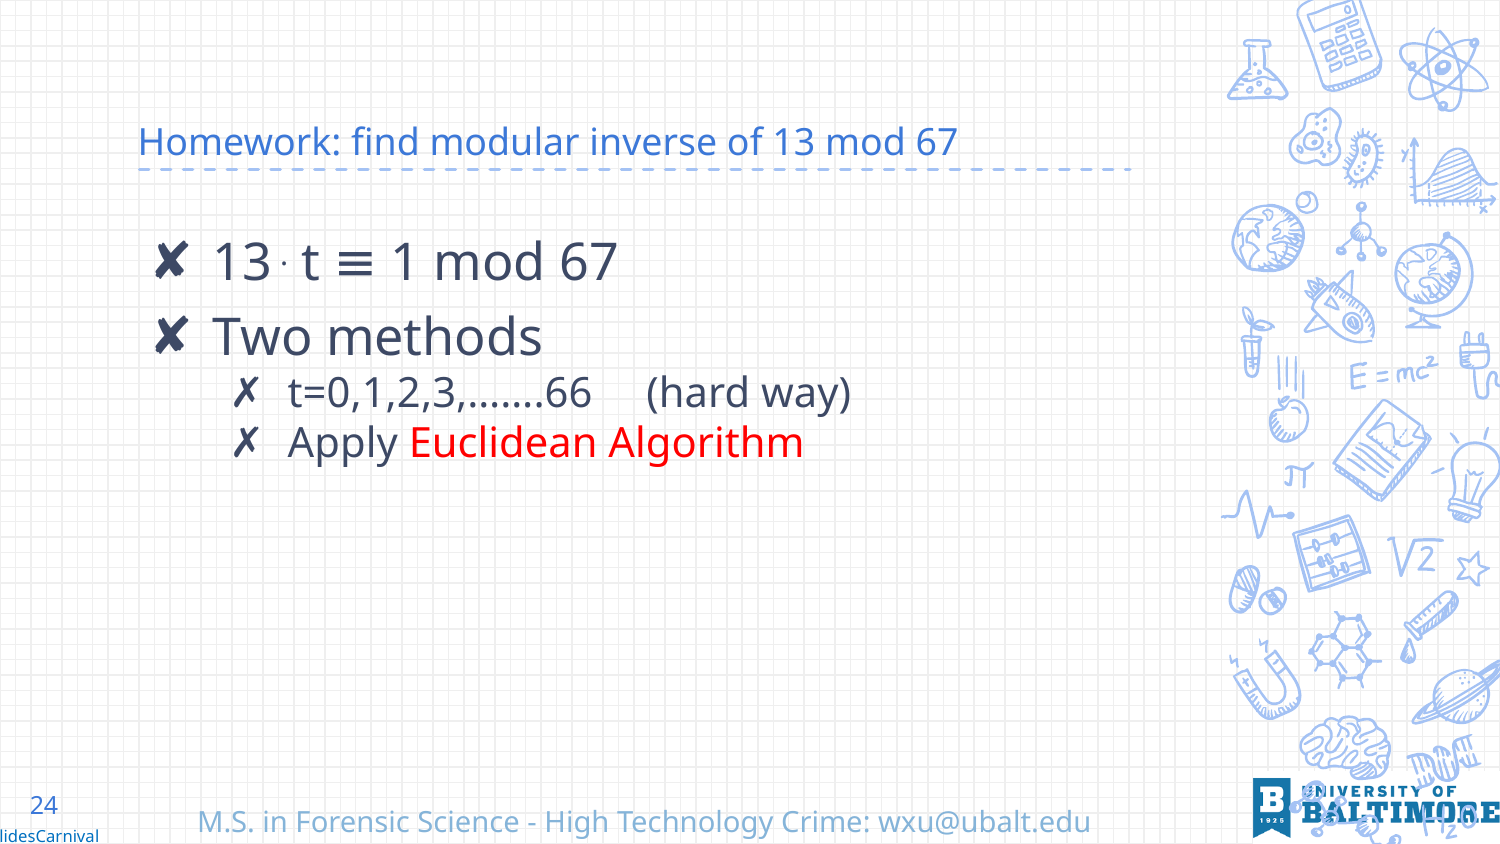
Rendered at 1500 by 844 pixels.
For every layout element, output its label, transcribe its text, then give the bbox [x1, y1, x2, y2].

picture [1253, 771, 1500, 844]
title Homework: find modular inverse of 13 mod 67 [122, 36, 1130, 178]
list 13 . t ≡ 1 mod 67 Two methods t=0,1,2,3,…….66 (hard way) Apply Euclidean Algorithm [122, 213, 1130, 806]
picture [1365, 817, 1376, 833]
picture [1327, 813, 1336, 822]
picture [1316, 786, 1321, 797]
slide_number 24 [14, 774, 105, 840]
